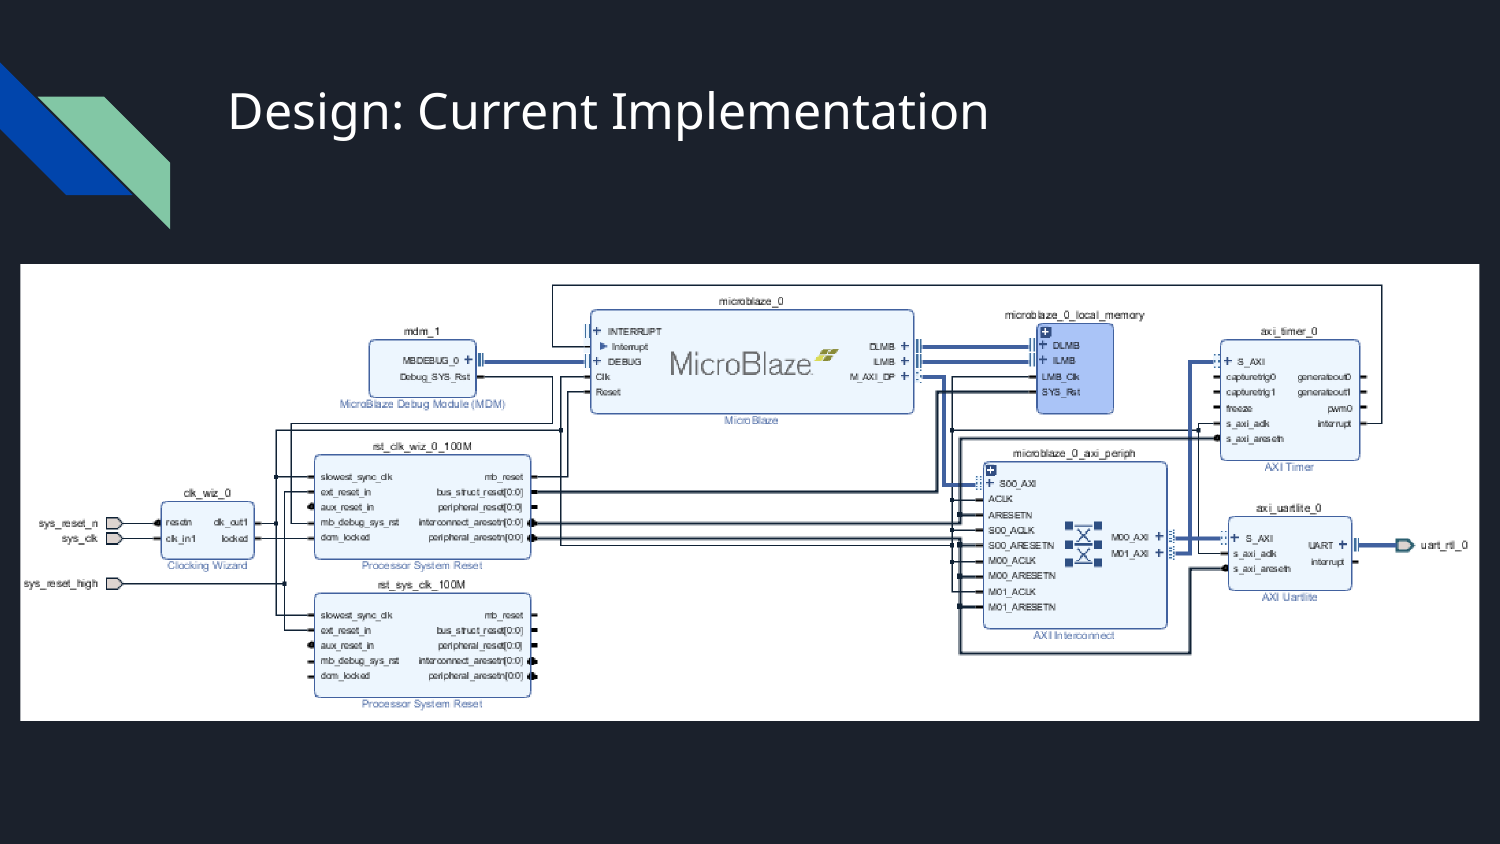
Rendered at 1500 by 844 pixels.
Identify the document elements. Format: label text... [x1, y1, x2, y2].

title Design: Current Implementation [212, 64, 1368, 215]
picture [20, 264, 1480, 721]
